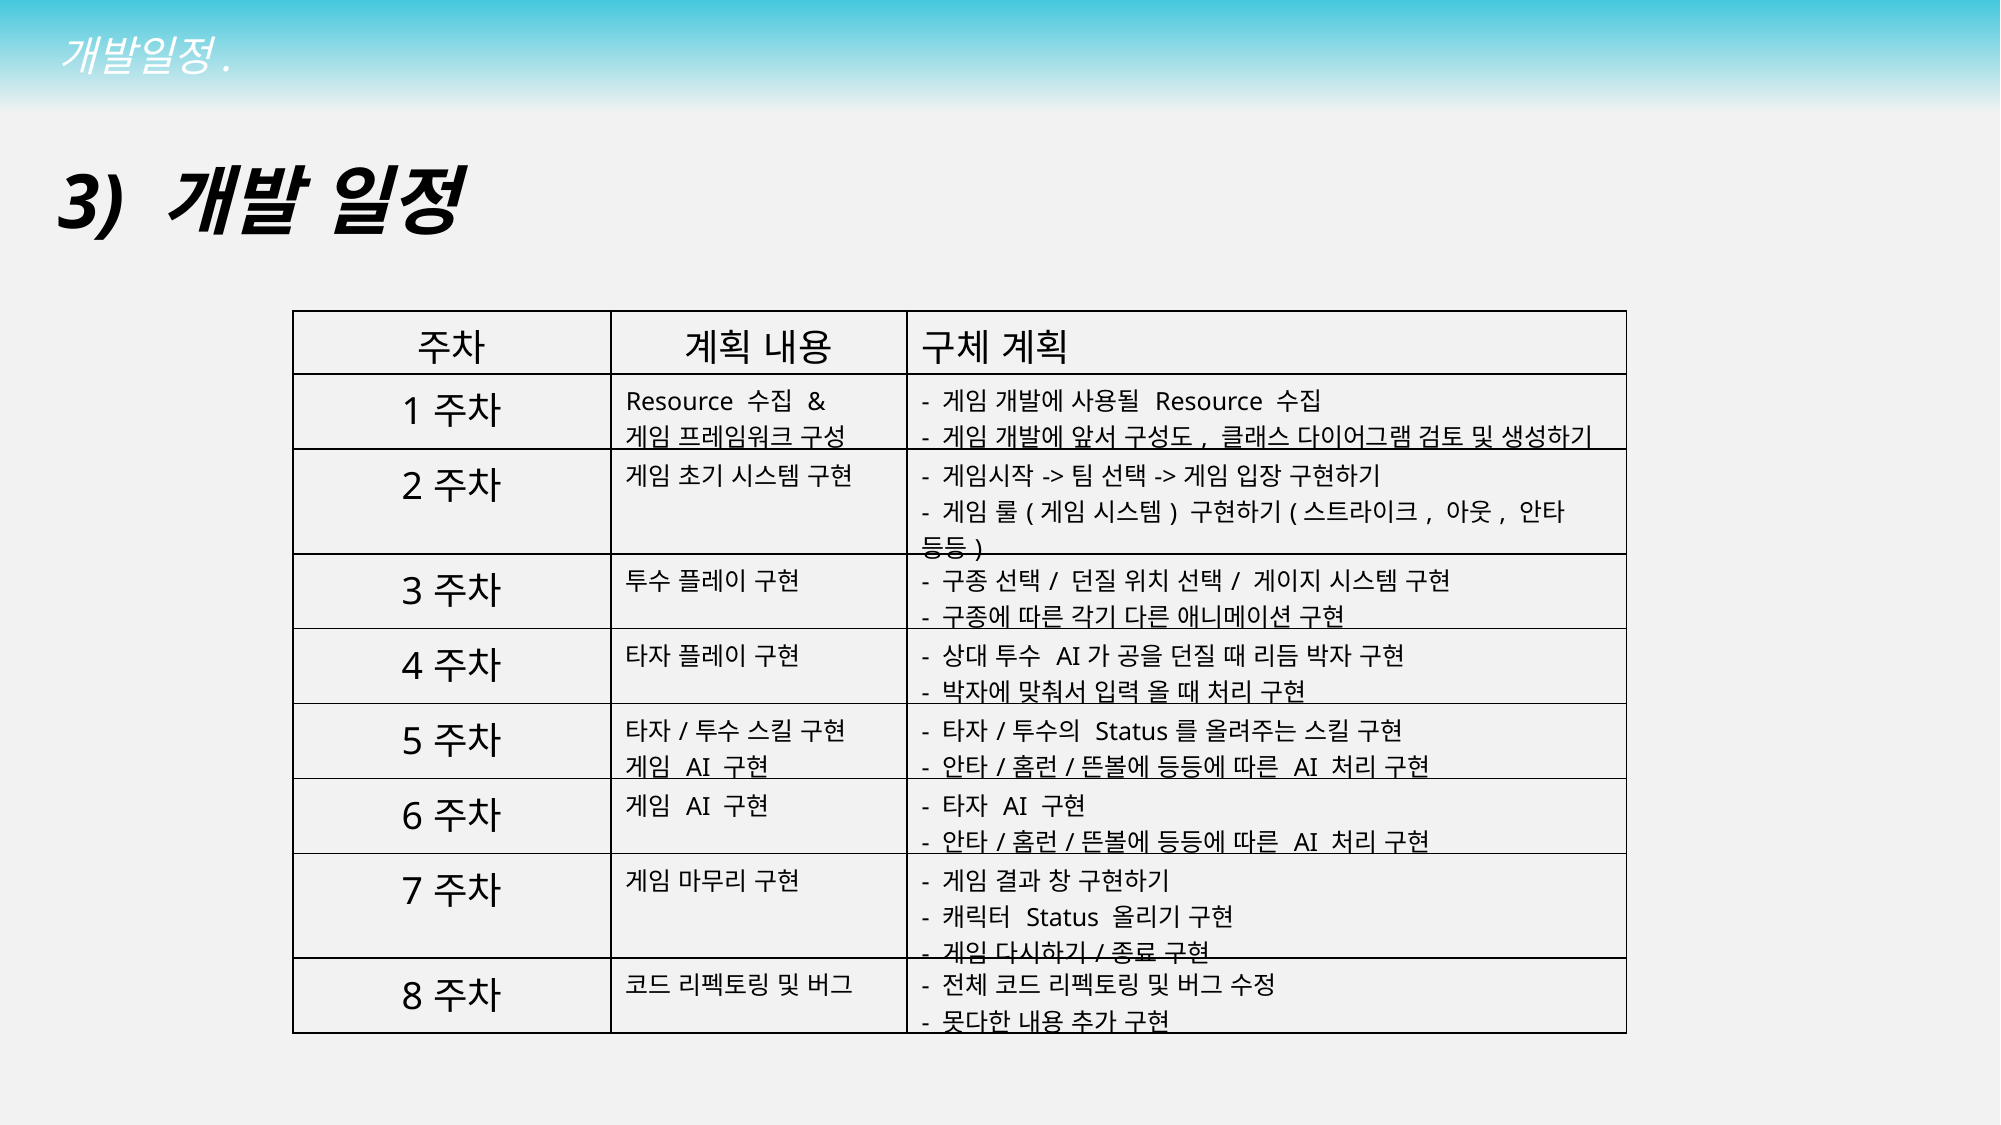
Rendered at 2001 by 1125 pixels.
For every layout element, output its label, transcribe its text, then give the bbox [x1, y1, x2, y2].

table_cell - 게임 결과 창 구현하기 - 캐릭터 Status 올리기 구현 - 게임 다시하기/종료 구현 [908, 854, 1626, 957]
table_cell 1주차 [294, 375, 610, 448]
table_cell - 타자/투수의 Status를 올려주는 스킬 구현 - 안타/홈런/뜬볼에 등등에 따른 AI 처리 구현 [908, 704, 1626, 778]
table_cell 7주차 [294, 854, 610, 957]
table_cell 8주차 [294, 959, 610, 1032]
table_header 계획 내용 [612, 312, 906, 373]
table_cell - 타자 AI 구현 - 안타/홈런/뜬볼에 등등에 따른 AI 처리 구현 [908, 779, 1626, 853]
table_cell - 구종 선택/ 던질 위치 선택/ 게이지 시스템 구현 - 구종에 따른 각기 다른 애니메이션 구현 [908, 555, 1626, 628]
table_cell 5주차 [294, 704, 610, 778]
table_cell 게임 마무리 구현 [612, 854, 906, 957]
table_cell - 게임시작->팀 선택->게임 입장 구현하기 - 게임 룰(게임 시스템) 구현하기(스트라이크, 아웃, 안타 등등) [908, 450, 1626, 553]
text_box 개발일정. [43, 22, 1640, 88]
table_cell 타자/투수 스킬 구현 게임 AI 구현 [612, 704, 906, 778]
table_cell 게임 초기 시스템 구현 [612, 450, 906, 553]
table_cell Resource 수집 & 게임 프레임워크 구성 [612, 375, 906, 448]
table_cell 투수 플레이 구현 [612, 555, 906, 628]
table_header 주차 [294, 312, 610, 373]
table_cell 타자 플레이 구현 [612, 629, 906, 703]
table_cell - 게임 개발에 사용될 Resource 수집 - 게임 개발에 앞서 구성도, 클래스 다이어그램 검토 및 생성하기 [908, 375, 1626, 448]
table_header 구체 계획 [908, 312, 1626, 373]
table_cell 3주차 [294, 555, 610, 628]
table_cell 코드 리펙토링 및 버그 [612, 959, 906, 1032]
table_cell 4주차 [294, 629, 610, 703]
table_cell 게임 AI 구현 [612, 779, 906, 853]
table_cell 6주차 [294, 779, 610, 853]
text_box 3) 개발 일정 [43, 146, 1627, 252]
table_cell - 전체 코드 리펙토링 및 버그 수정 - 못다한 내용 추가 구현 [908, 959, 1626, 1032]
table_cell 2주차 [294, 450, 610, 553]
table_cell - 상대 투수 AI가 공을 던질 때 리듬 박자 구현 - 박자에 맞춰서 입력 올 때 처리 구현 [908, 629, 1626, 703]
